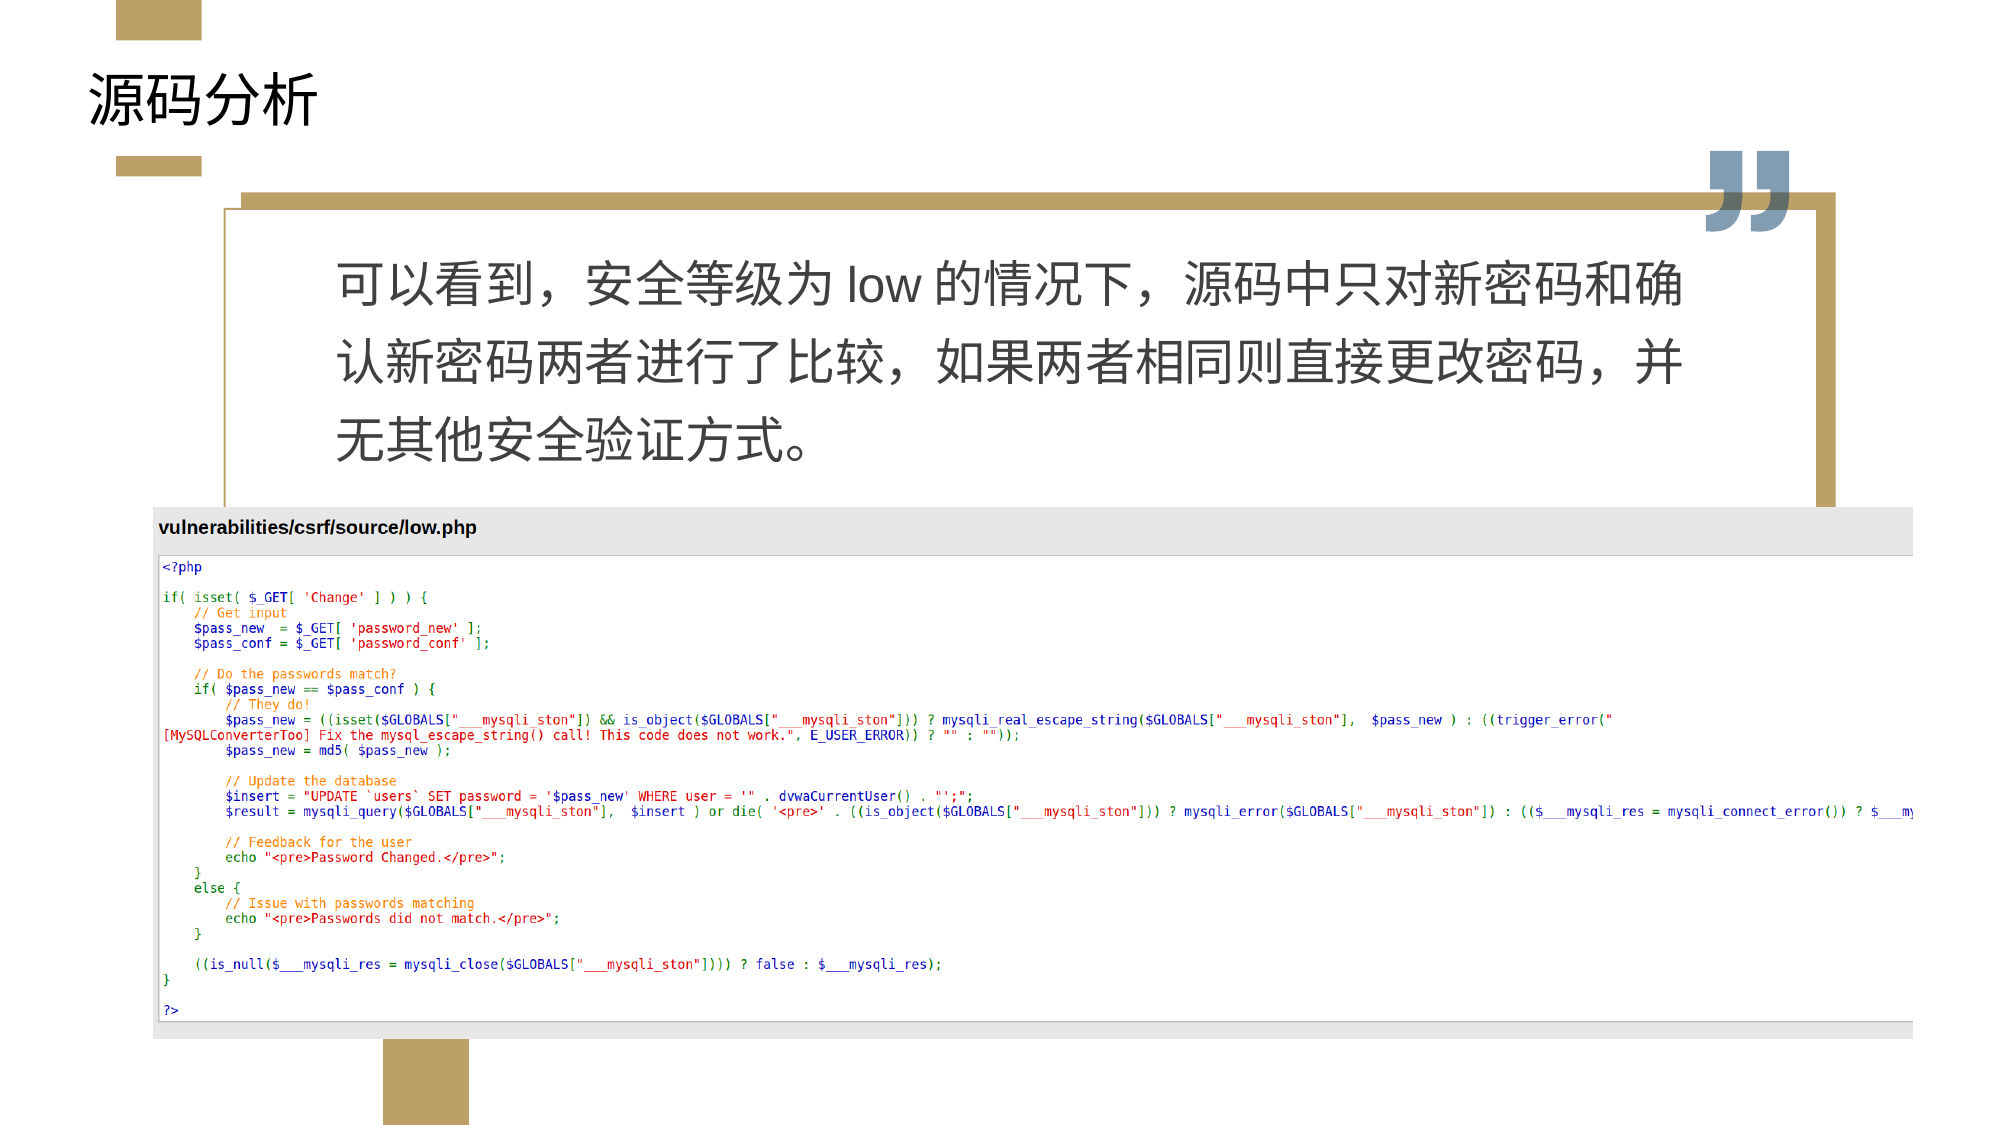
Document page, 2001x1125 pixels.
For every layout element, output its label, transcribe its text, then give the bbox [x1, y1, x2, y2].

picture [153, 507, 1913, 1039]
text_box 源码分析 [72, 55, 1884, 141]
text_box 可以看到，安全等级为low的情况下，源码中只对新密码和确认新密码两者进行了比较，如果两者相同则直接更改密码，并无其他安全验证方式。 [320, 227, 1747, 476]
